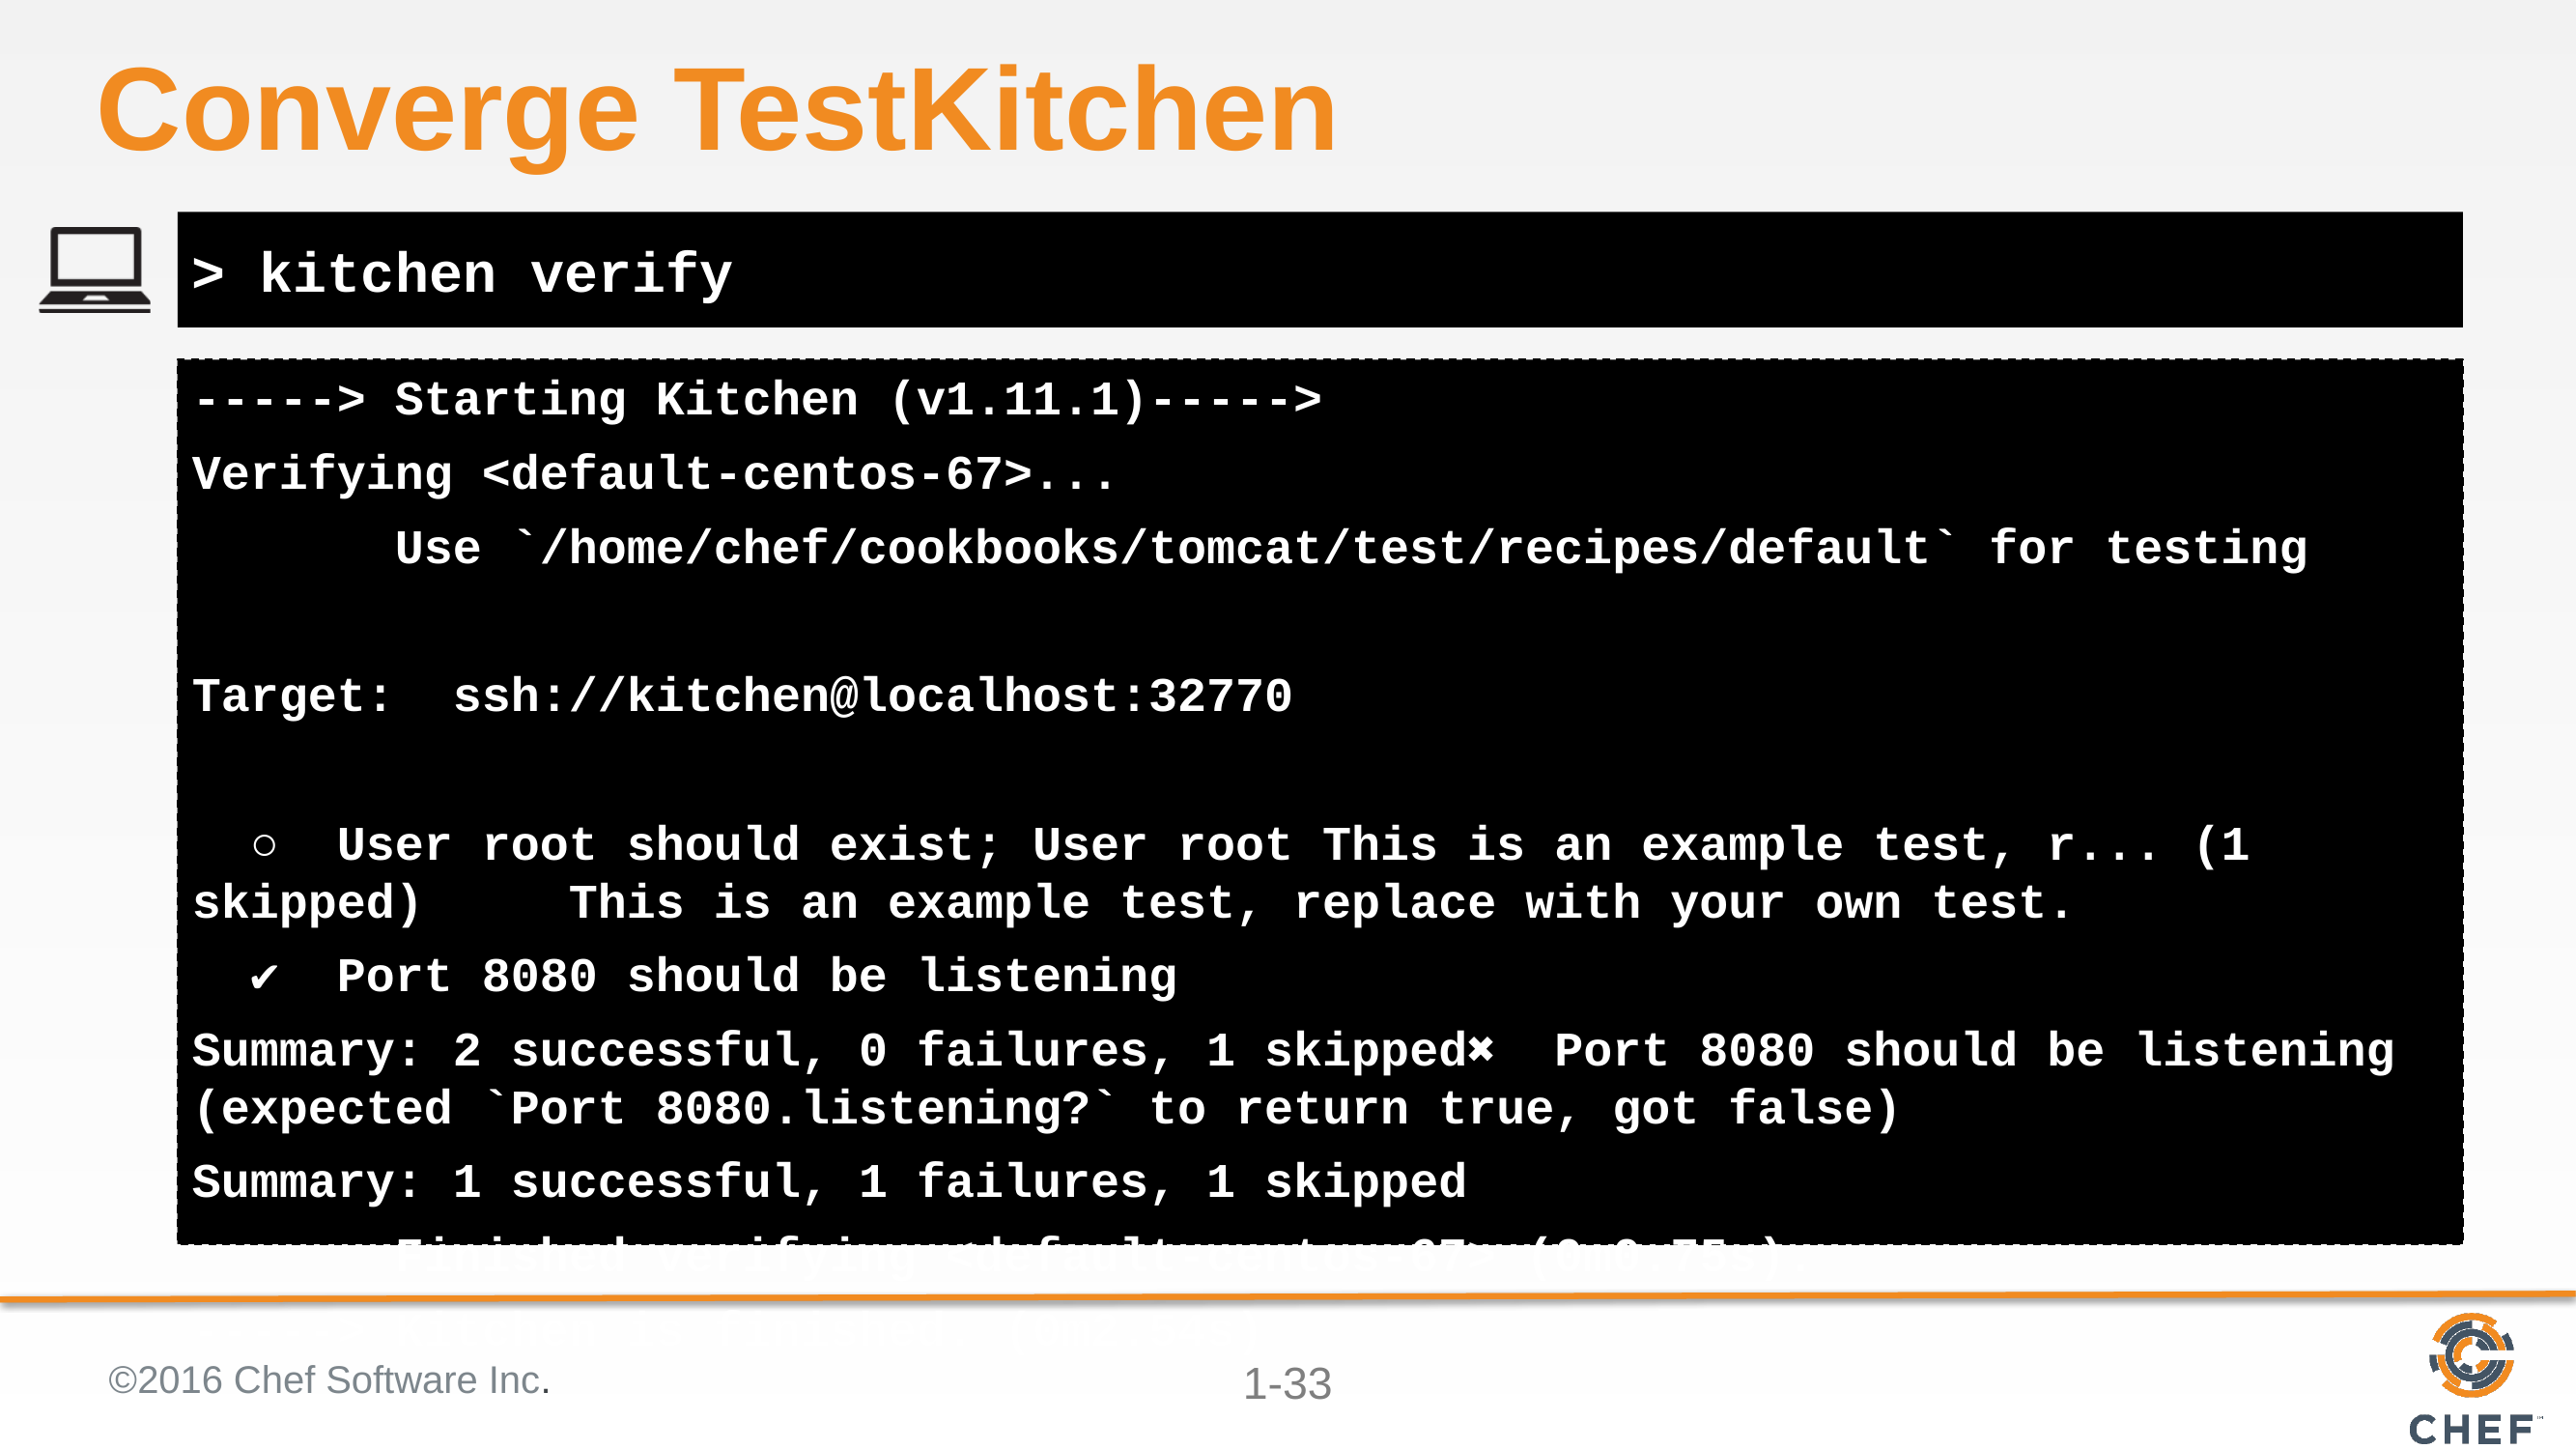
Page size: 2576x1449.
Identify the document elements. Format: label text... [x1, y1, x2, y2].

list -----> Starting Kitchen (v1.11.1)-----> Verifying <default-centos-67>... Use `/home/chef/cookbooks/tomcat/test/recipes/default` for testing Target: ssh://kitchen@localhost:32770 ○ User root should exist; User root This is an example test, r... (1 skipped) This is an example test, replace with your own test. ✔ Port 8080 should be listening Summary: 2 successful, 0 failures, 1 skipped✖ Port 8080 should be listening (expected `Port 8080.listening?` to return true, got false) Summary: 1 successful, 1 failures, 1 skipped Finished verifying <default-centos-67> (0m0.75s). -----> Kitchen is finished. (0m2.54s) [177, 358, 2464, 1245]
list > kitchen verify [177, 212, 2463, 327]
picture [2399, 1297, 2551, 1449]
title Converge TestKitchen [96, 48, 2463, 180]
